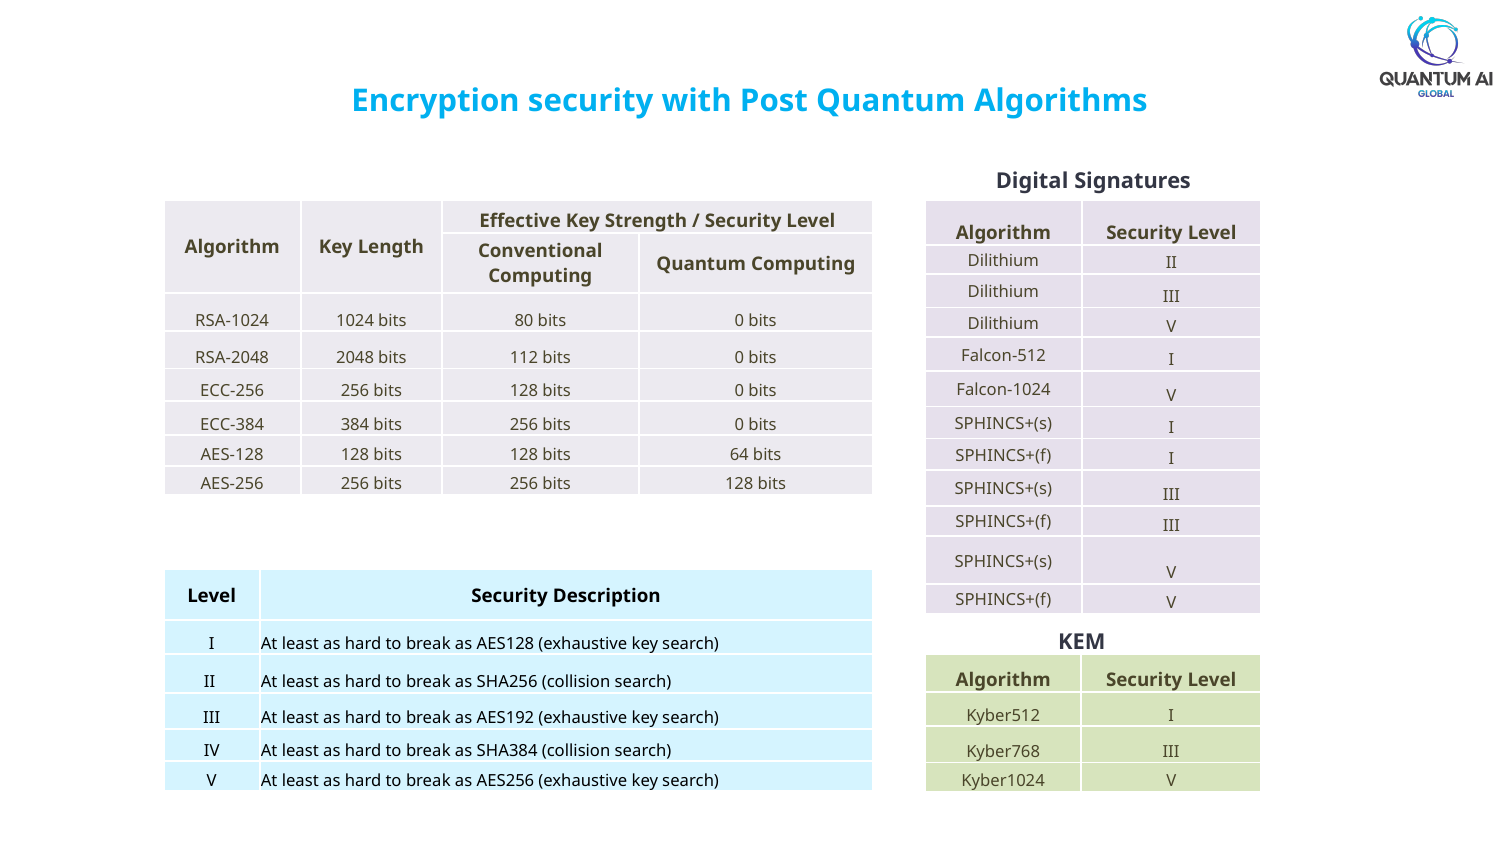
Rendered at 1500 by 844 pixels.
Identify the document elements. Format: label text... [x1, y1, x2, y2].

table_cell SPHINCS+(s) [926, 407, 1081, 438]
table_cell Falcon-1024 [926, 372, 1081, 406]
table_cell 128 bits [443, 436, 638, 465]
table_cell V [165, 762, 259, 790]
table_cell III [165, 694, 259, 728]
table_cell 256 bits [443, 467, 638, 494]
table_cell V [1082, 763, 1260, 791]
picture [1337, 0, 1500, 155]
table_cell RSA-1024 [165, 294, 300, 330]
table_cell Conventional Computing [443, 234, 638, 292]
table_cell SPHINCS+(s) [926, 471, 1081, 505]
table_header Key Length [302, 201, 441, 292]
table_cell SPHINCS+(s) [926, 537, 1081, 583]
table_cell 128 bits [640, 467, 872, 494]
table_cell III [1083, 507, 1260, 535]
table_header Level [165, 570, 259, 619]
table_cell III [1083, 471, 1260, 505]
text_box KEM [1007, 622, 1157, 654]
table_cell III [1082, 727, 1260, 762]
table_cell I [165, 621, 259, 653]
table_cell 2048 bits [302, 332, 441, 368]
table_header Algorithm [926, 655, 1080, 691]
table_cell ECC-384 [165, 402, 300, 434]
table_cell SPHINCS+(f) [926, 439, 1081, 469]
table_header Security Level [1083, 201, 1260, 244]
text_box Digital Signatures [981, 162, 1205, 194]
table_cell V [1083, 585, 1260, 613]
table_cell SPHINCS+(f) [926, 585, 1081, 613]
table_header Effective Key Strength / Security Level [443, 201, 872, 232]
table_header Security Level [1082, 655, 1260, 691]
table_cell III [1083, 275, 1260, 307]
table_cell II [165, 655, 259, 692]
table_header Security Description [261, 570, 872, 619]
table_cell I [1083, 439, 1260, 469]
table_cell At least as hard to break as AES256 (exhaustive key search) [261, 762, 872, 790]
table_cell 128 bits [302, 436, 441, 465]
table_cell Dilithium [926, 246, 1081, 273]
table_cell Dilithium [926, 275, 1081, 307]
table_cell V [1083, 372, 1260, 406]
table_cell V [1083, 308, 1260, 336]
table_cell SPHINCS+(f) [926, 507, 1081, 535]
table_cell 0 bits [640, 402, 872, 434]
table_cell Kyber768 [926, 727, 1080, 762]
table_cell Dilithium [926, 308, 1081, 336]
table_cell 256 bits [443, 402, 638, 434]
table_cell 80 bits [443, 294, 638, 330]
table_cell Quantum Computing [640, 234, 872, 292]
table_cell At least as hard to break as SHA384 (collision search) [261, 730, 872, 760]
table_cell ECC-256 [165, 369, 300, 400]
table_cell Kyber1024 [926, 763, 1080, 791]
table_cell AES-128 [165, 436, 300, 465]
table_cell RSA-2048 [165, 332, 300, 368]
table_cell Falcon-512 [926, 338, 1081, 370]
table_cell AES-256 [165, 467, 300, 494]
table_cell I [1083, 338, 1260, 370]
table_cell 384 bits [302, 402, 441, 434]
table_cell IV [165, 730, 259, 760]
title Encryption security with Post Quantum Algorithms [316, 52, 1184, 147]
table_header Algorithm [926, 201, 1081, 244]
table_cell 112 bits [443, 332, 638, 368]
table_cell I [1083, 407, 1260, 438]
table_cell 1024 bits [302, 294, 441, 330]
table_cell 256 bits [302, 369, 441, 400]
table_cell 0 bits [640, 294, 872, 330]
table_cell Kyber512 [926, 693, 1080, 725]
table_cell V [1083, 537, 1260, 583]
table_cell 256 bits [302, 467, 441, 494]
table_cell At least as hard to break as SHA256 (collision search) [261, 655, 872, 692]
table_header Algorithm [165, 201, 300, 292]
table_cell 0 bits [640, 332, 872, 368]
table_cell 128 bits [443, 369, 638, 400]
table_cell At least as hard to break as AES192 (exhaustive key search) [261, 694, 872, 728]
table_cell I [1082, 693, 1260, 725]
table_cell II [1083, 246, 1260, 273]
table_cell At least as hard to break as AES128 (exhaustive key search) [261, 621, 872, 653]
table_cell 64 bits [640, 436, 872, 465]
table_cell 0 bits [640, 369, 872, 400]
